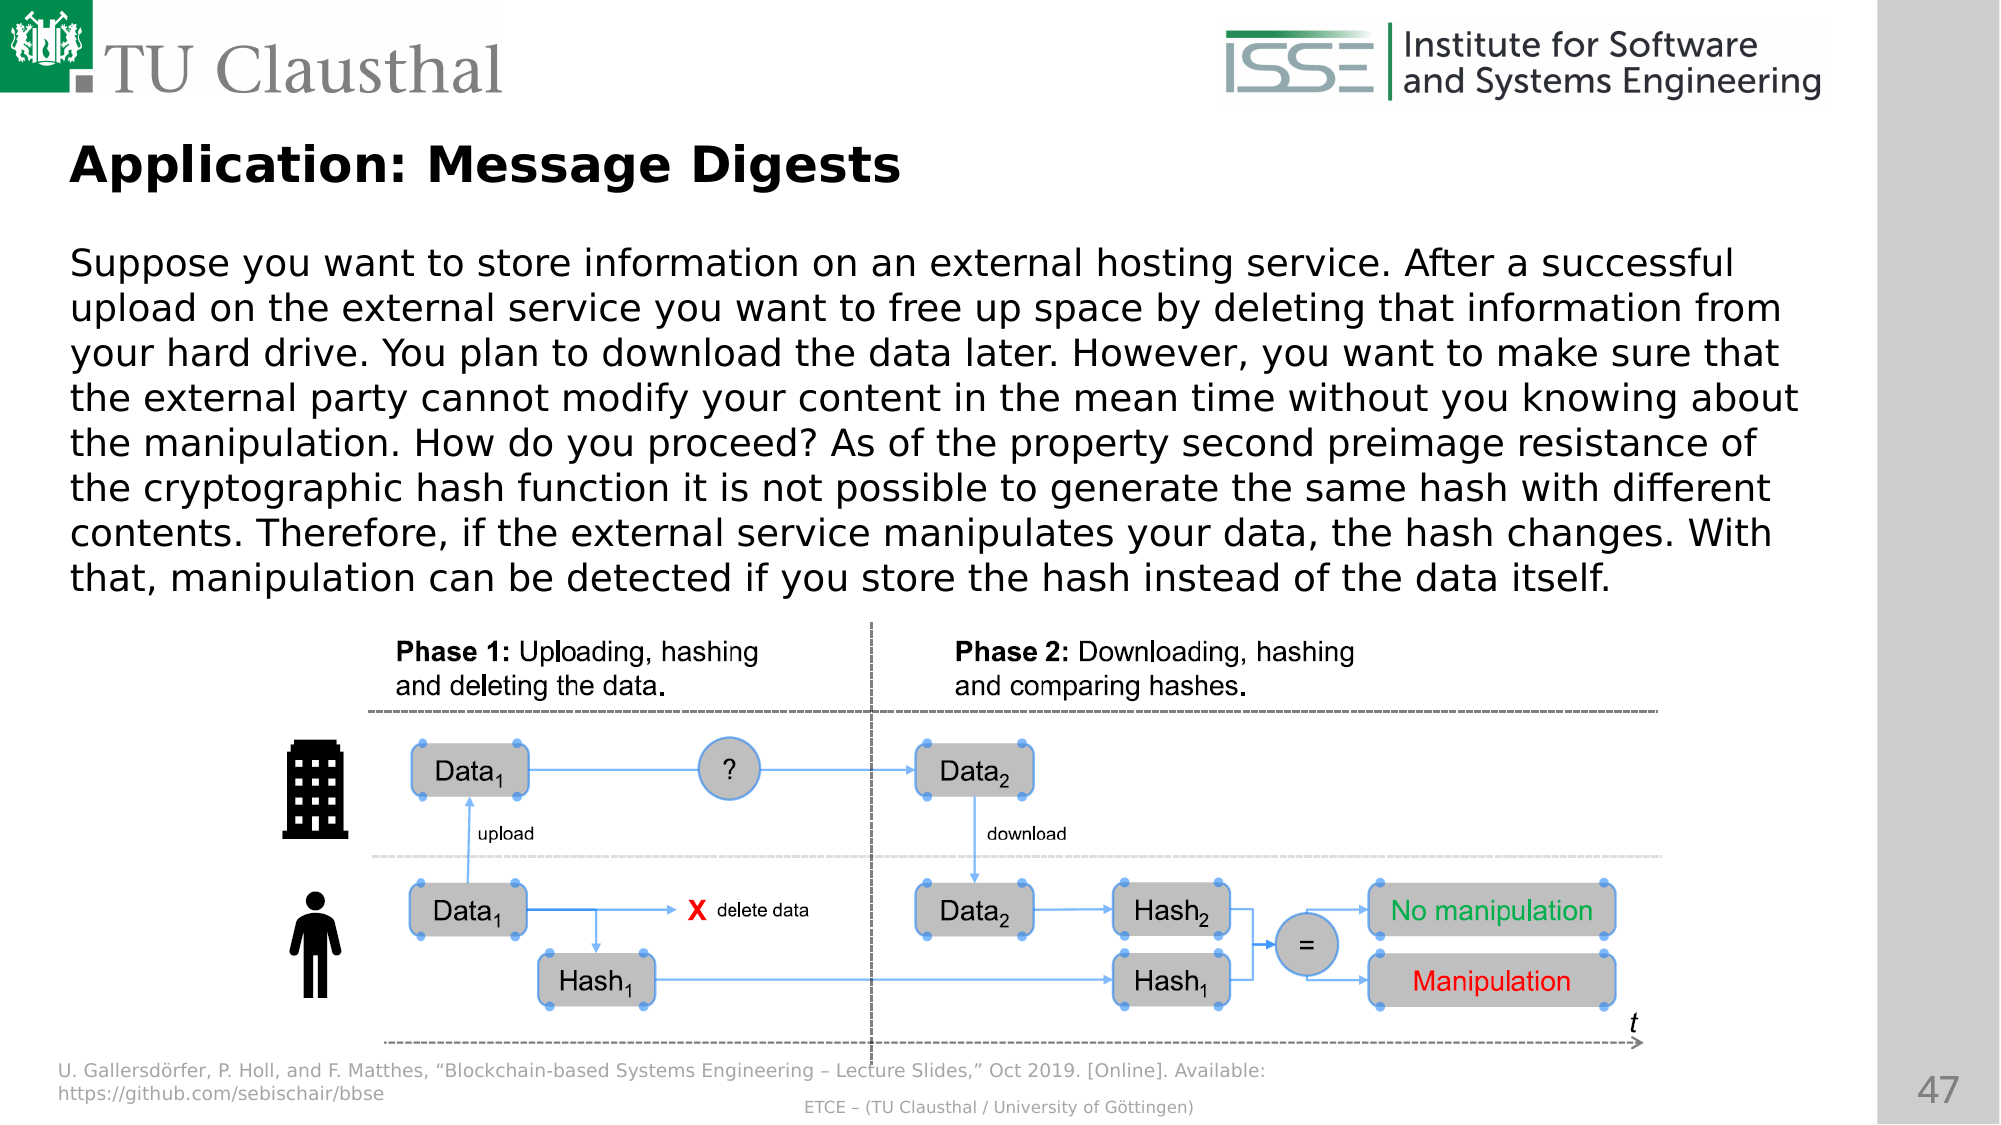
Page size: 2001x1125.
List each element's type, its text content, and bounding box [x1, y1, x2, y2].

text_box U. Gallersdörfer, P. Holl, and F. Matthes, “Blockchain-based Systems Engineering – Lecture Slides,” Oct 2019. [Online]. Available: https://github.com/sebischair/bbse [43, 1051, 1521, 1112]
text_box Suppose you want to store information on an external hosting service. After a successful upload on the external service you want to free up space by deleting that information from your hard drive. You plan to download the data later. However, you want to make sure that the external party cannot modify your content in the mean time without you knowing about the manipulation. How do you proceed? As of the property second preimage resistance of the cryptographic hash function it is not possible to generate the same hash with different contents. Therefore, if the external service manipulates your data, the hash changes. With that, manipulation can be detected if you store the hash instead of the data itself. [54, 208, 1819, 1035]
picture [265, 614, 1665, 1065]
text_box Application: Message Digests [54, 125, 1819, 208]
picture [1218, 22, 1826, 107]
picture [0, 0, 502, 93]
